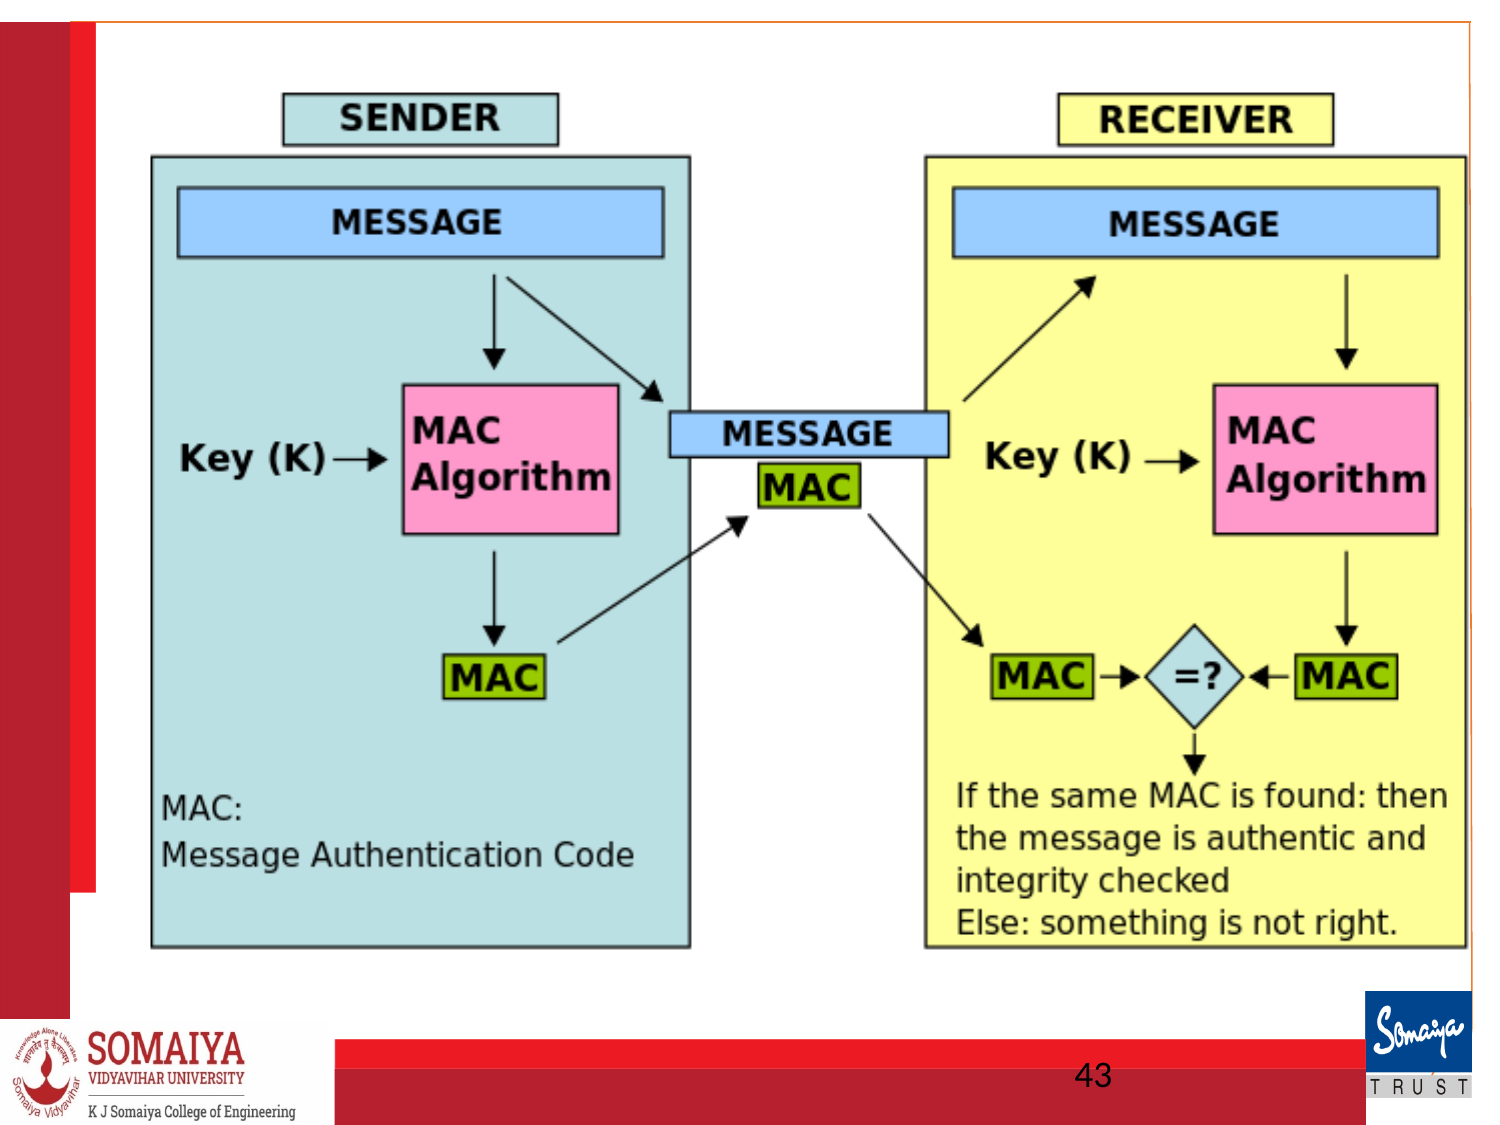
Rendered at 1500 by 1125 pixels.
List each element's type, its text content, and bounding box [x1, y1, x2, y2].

picture [335, 1040, 1365, 1125]
slide_number ‹#› [1059, 1042, 1397, 1103]
picture [147, 89, 1471, 954]
picture [1365, 991, 1472, 1098]
picture [0, 22, 327, 1125]
